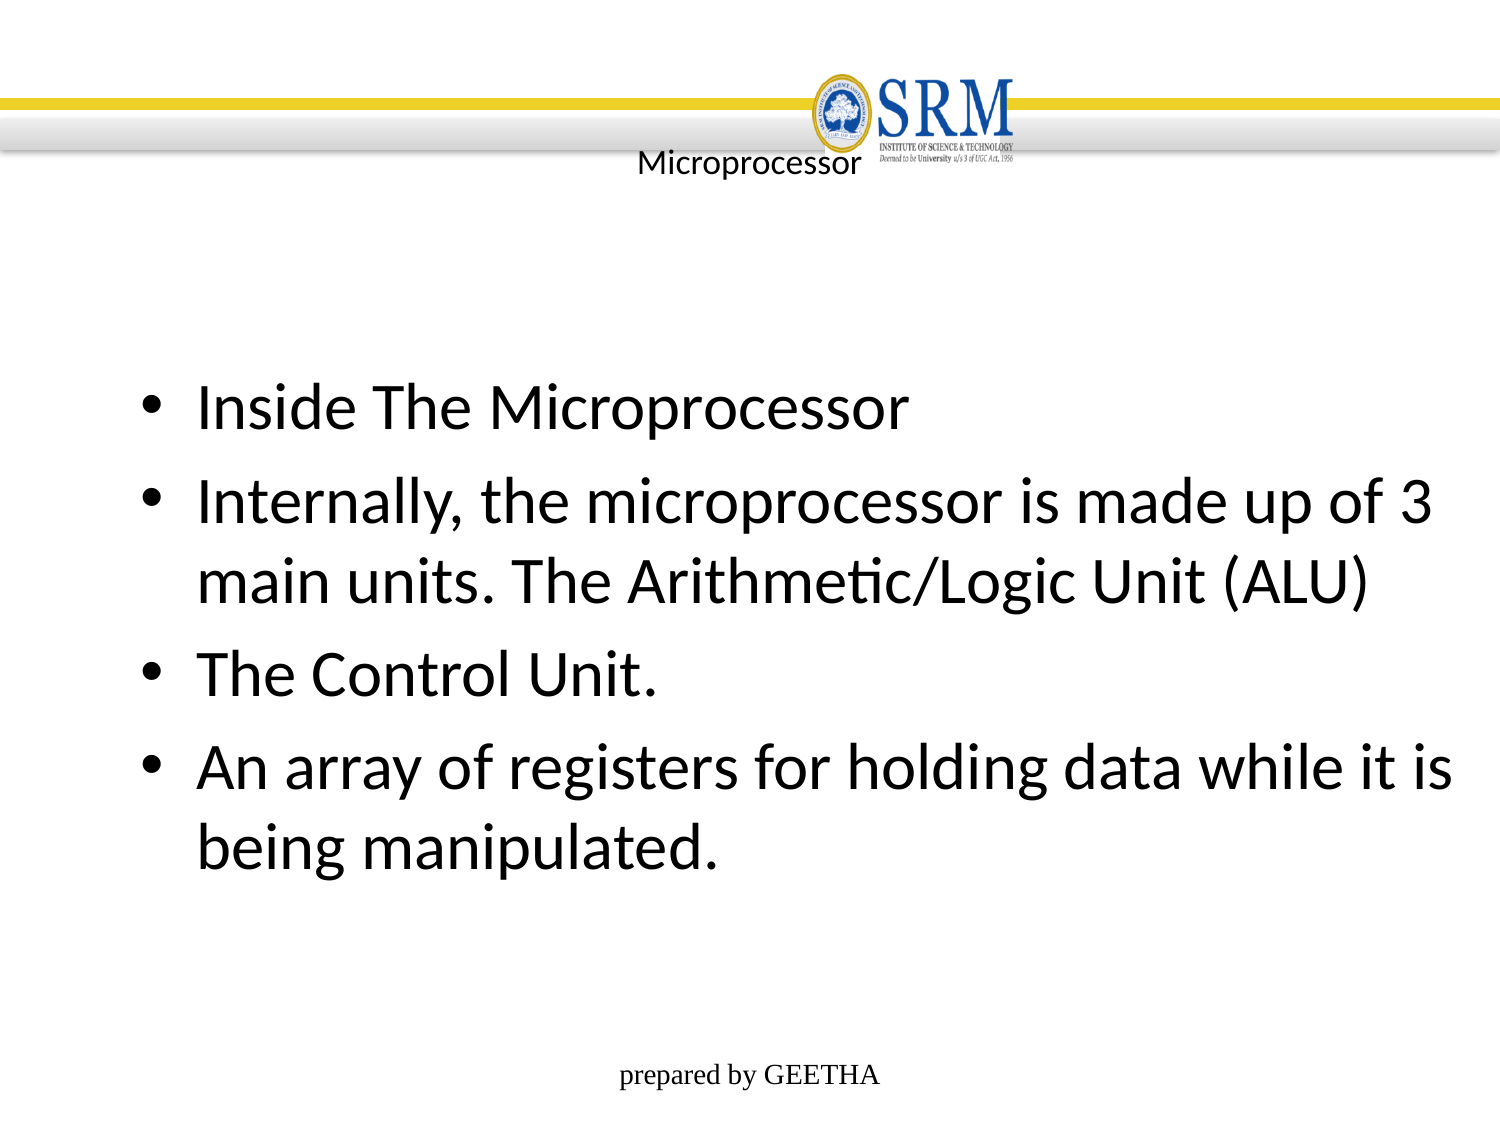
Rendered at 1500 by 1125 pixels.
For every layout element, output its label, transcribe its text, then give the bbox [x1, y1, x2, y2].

list Inside The Microprocessor Internally, the microprocessor is made up of 3 main units. The Arithmetic/Logic Unit (ALU) The Control Unit. An array of registers for holding data while it is being manipulated. [125, 262, 1480, 1005]
title Microprocessor [75, 45, 1425, 233]
footer prepared by GEETHA [512, 1042, 988, 1103]
